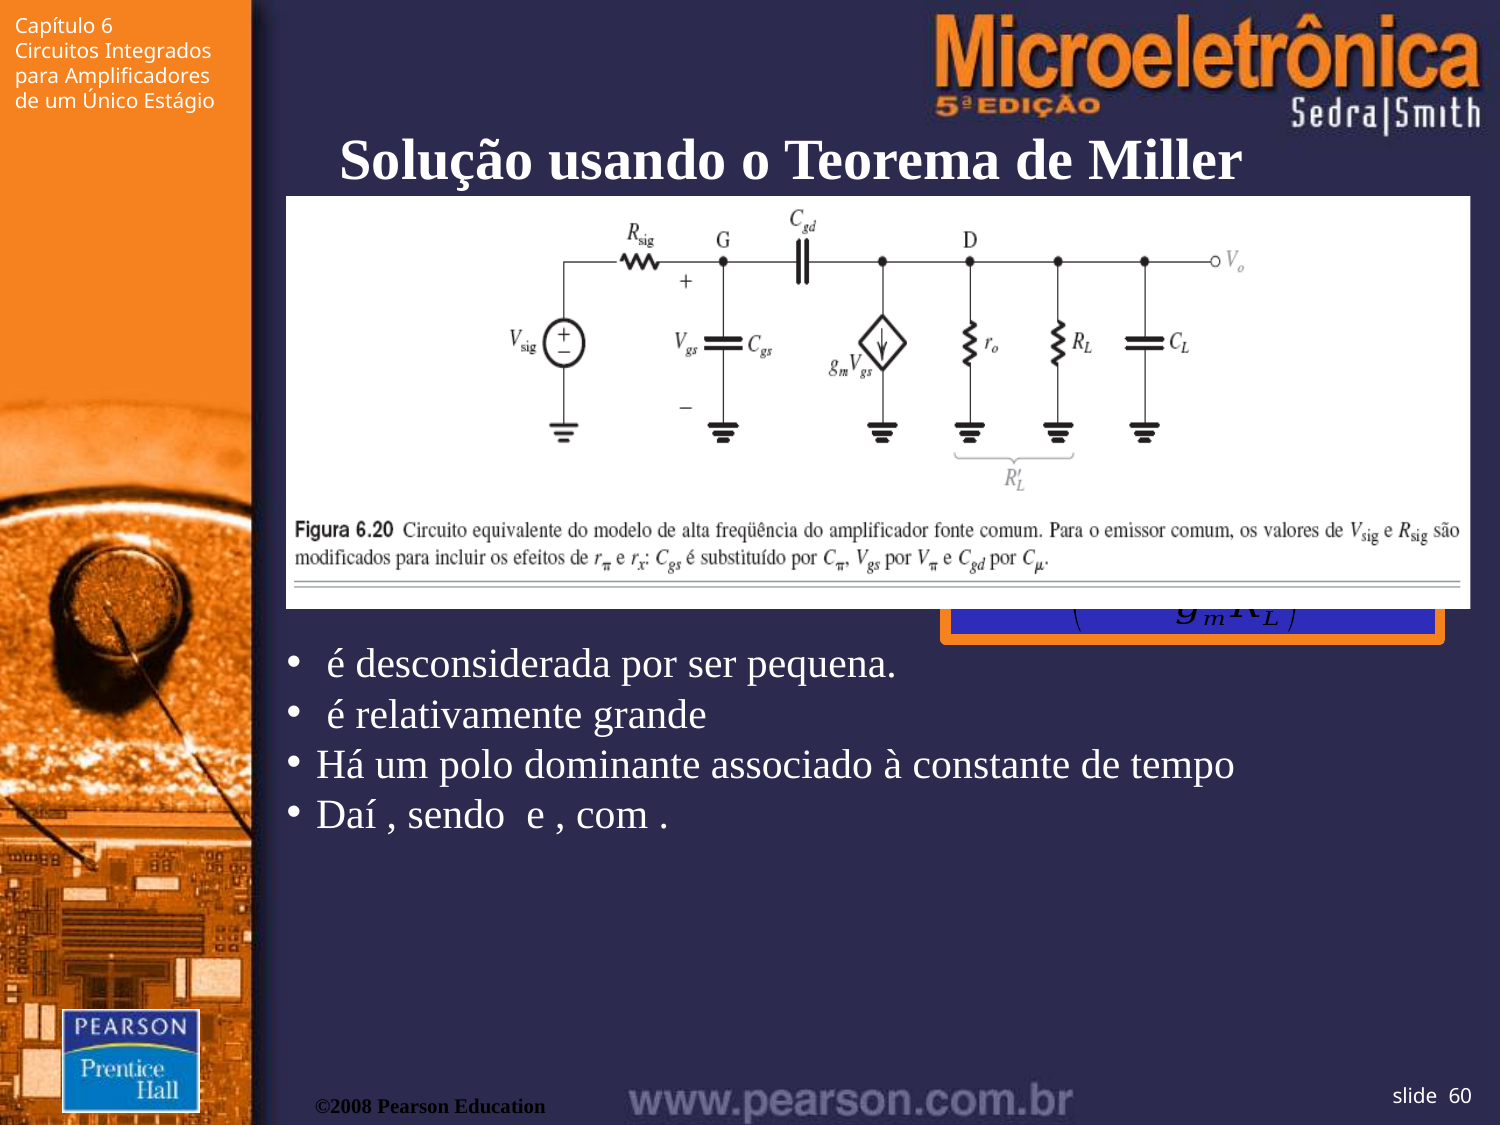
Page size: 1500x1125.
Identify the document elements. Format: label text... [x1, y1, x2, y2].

picture [0, 0, 1500, 1125]
text_box Solução usando o Teorema de Miller [324, 113, 1294, 196]
